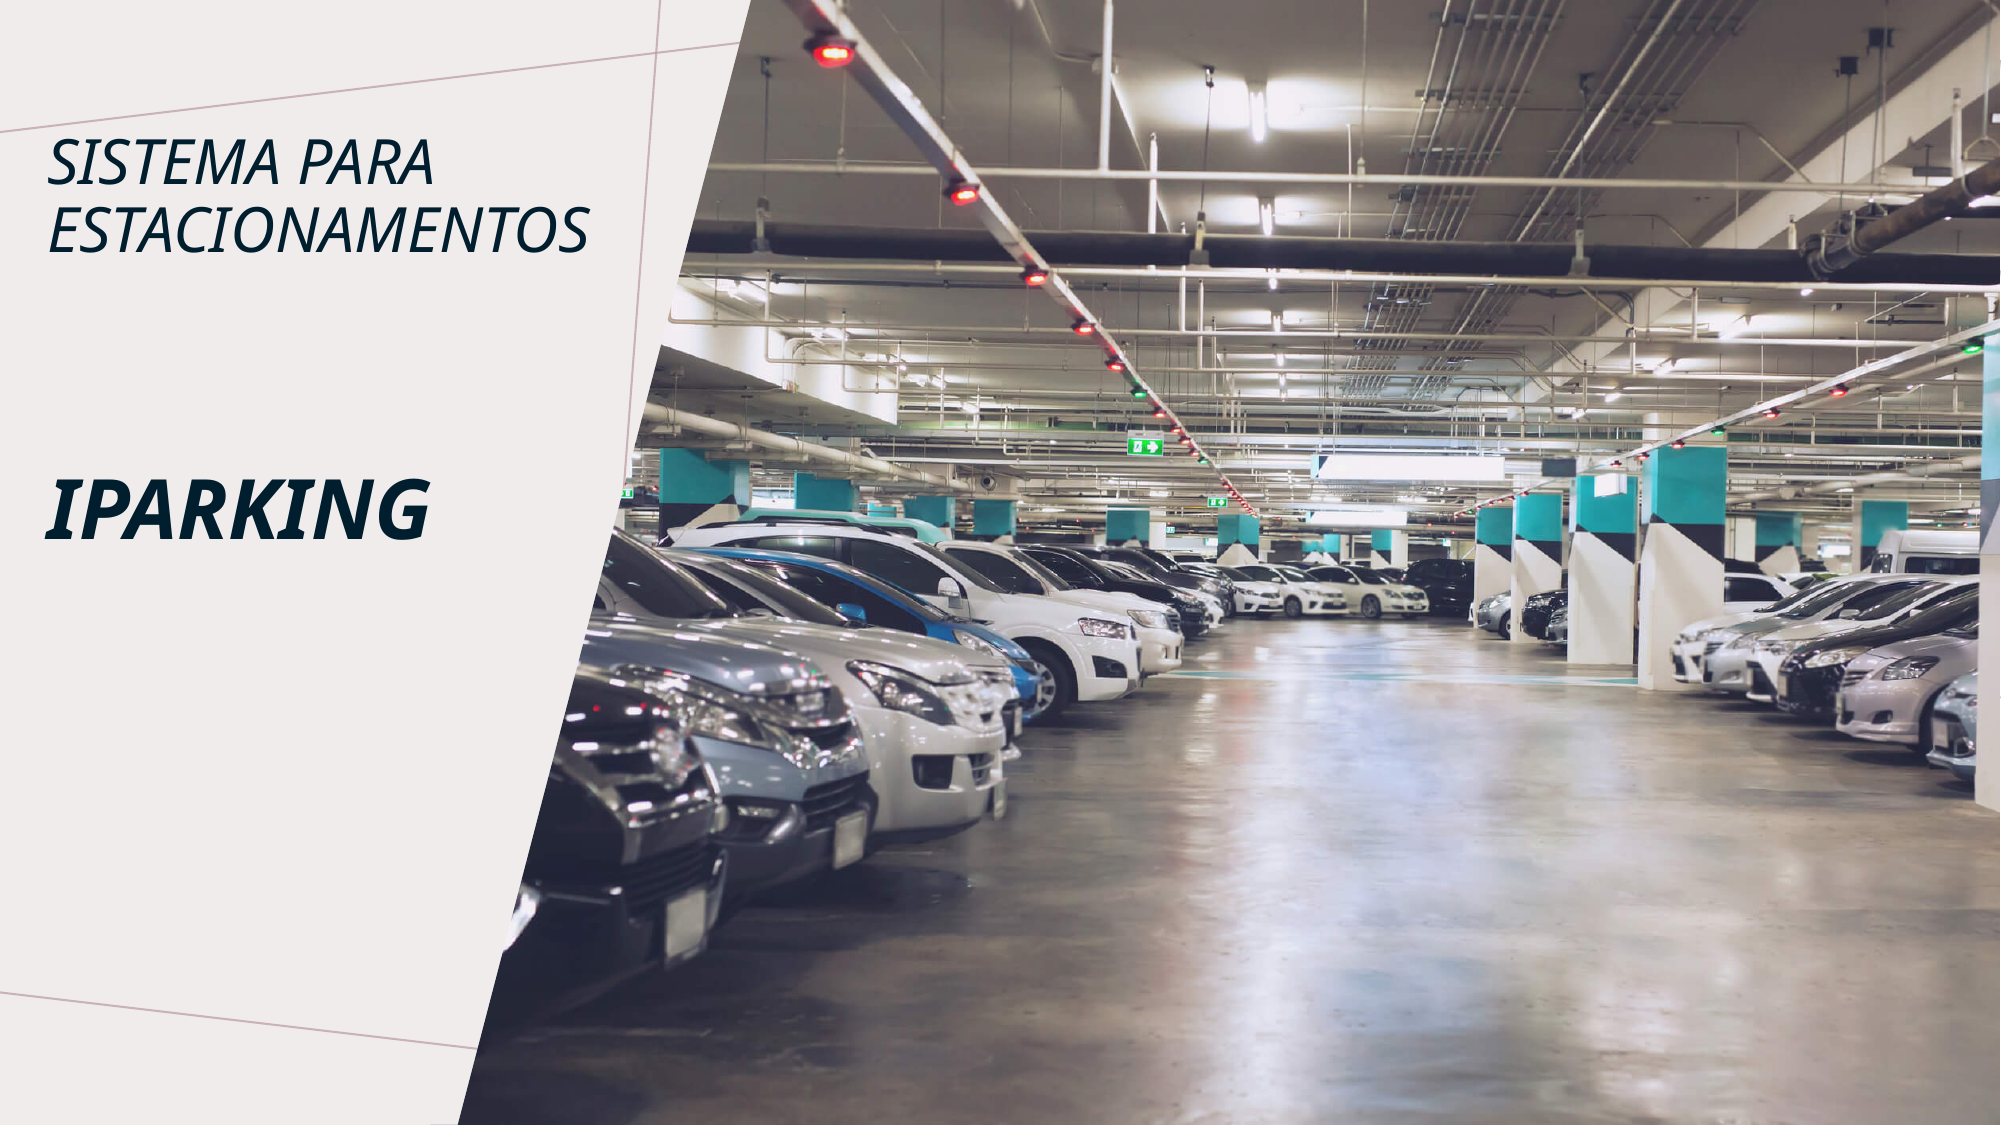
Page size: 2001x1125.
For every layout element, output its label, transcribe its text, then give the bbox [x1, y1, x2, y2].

title Sistema para estacionamentos Iparking [32, 123, 430, 641]
picture [430, 0, 2000, 1125]
